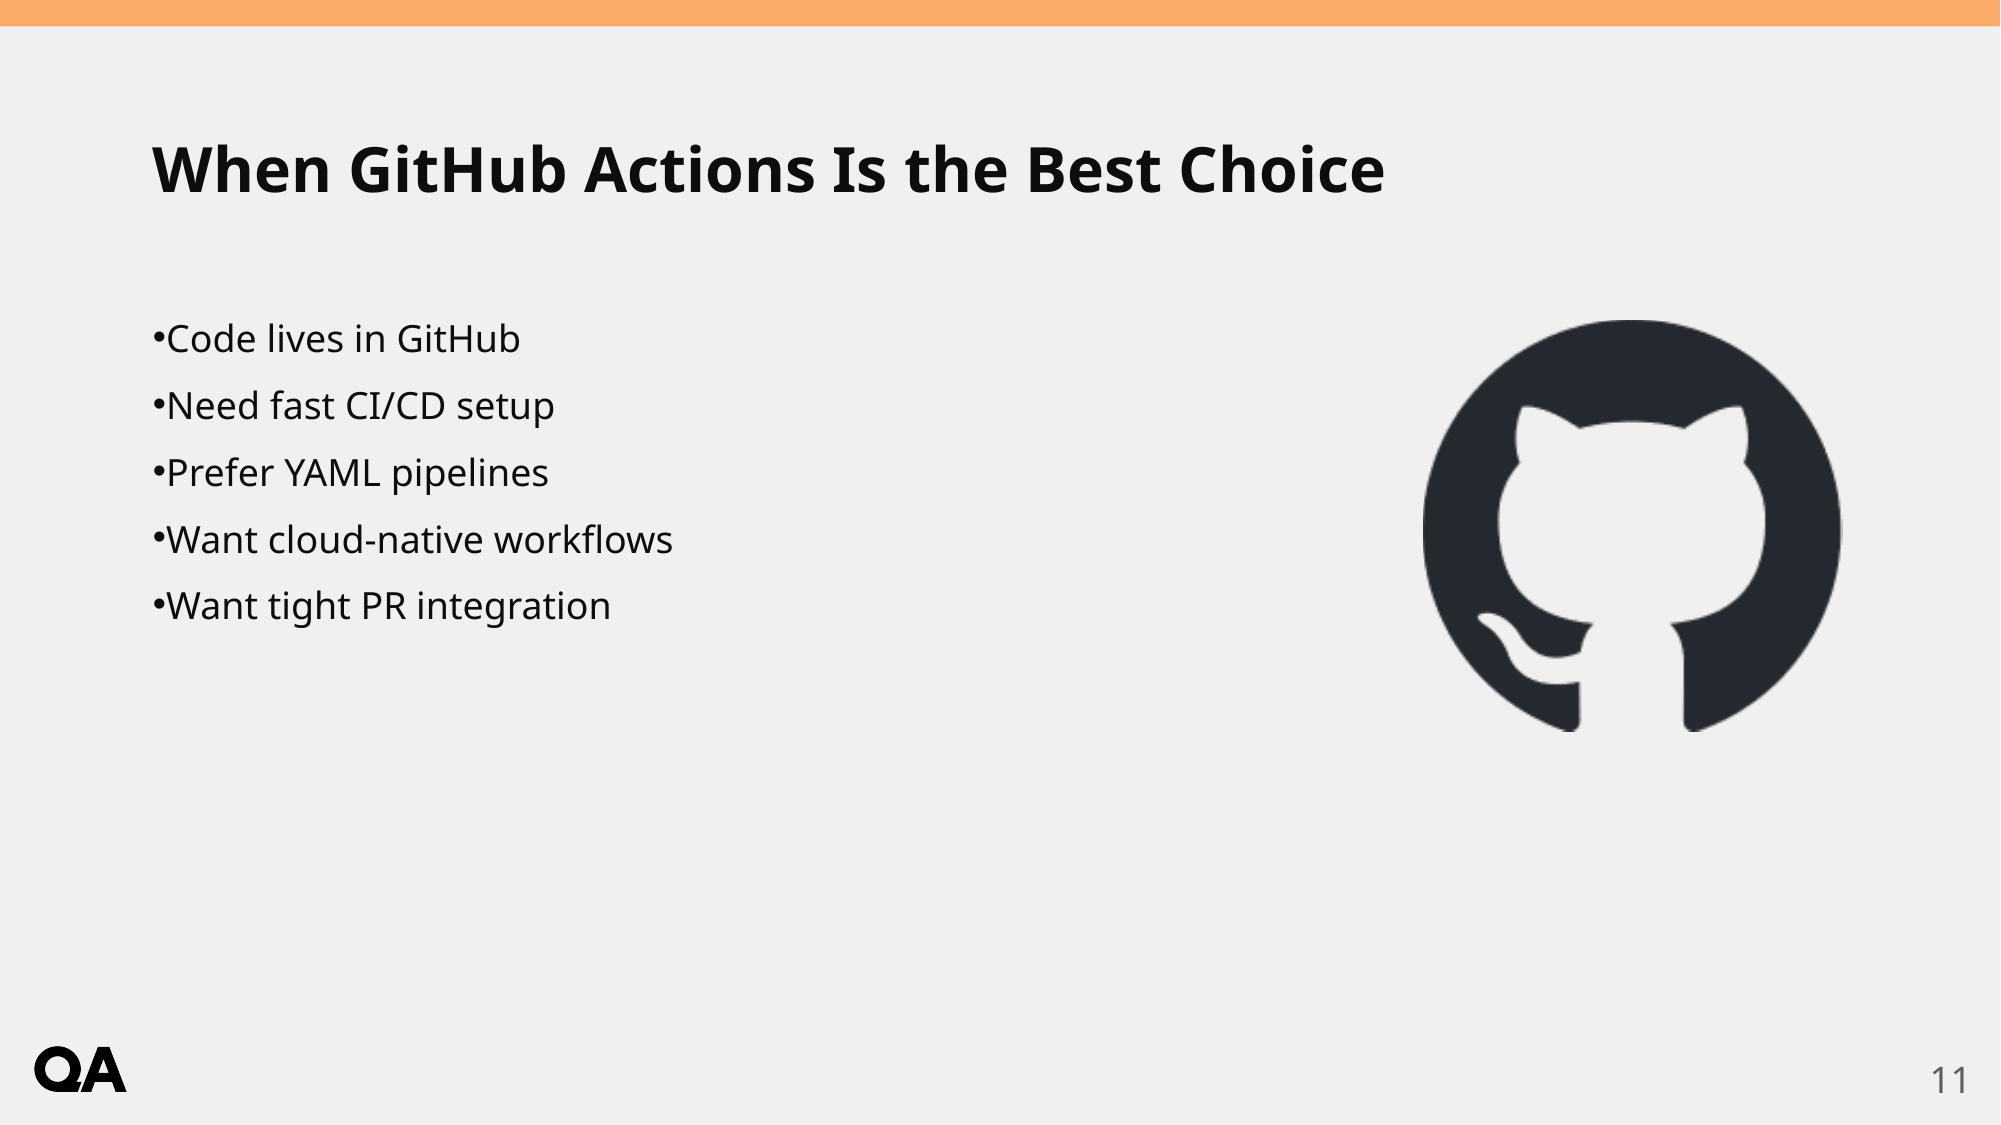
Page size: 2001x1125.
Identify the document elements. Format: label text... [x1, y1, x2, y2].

title When GitHub Actions Is the Best Choice [138, 60, 1863, 278]
list Code lives in GitHub Need fast CI/CD setup Prefer YAML pipelines Want cloud‑native workflows Want tight PR integration [138, 308, 970, 1023]
picture [0, 0, 2001, 1125]
slide_number 11 [1536, 1049, 1987, 1110]
